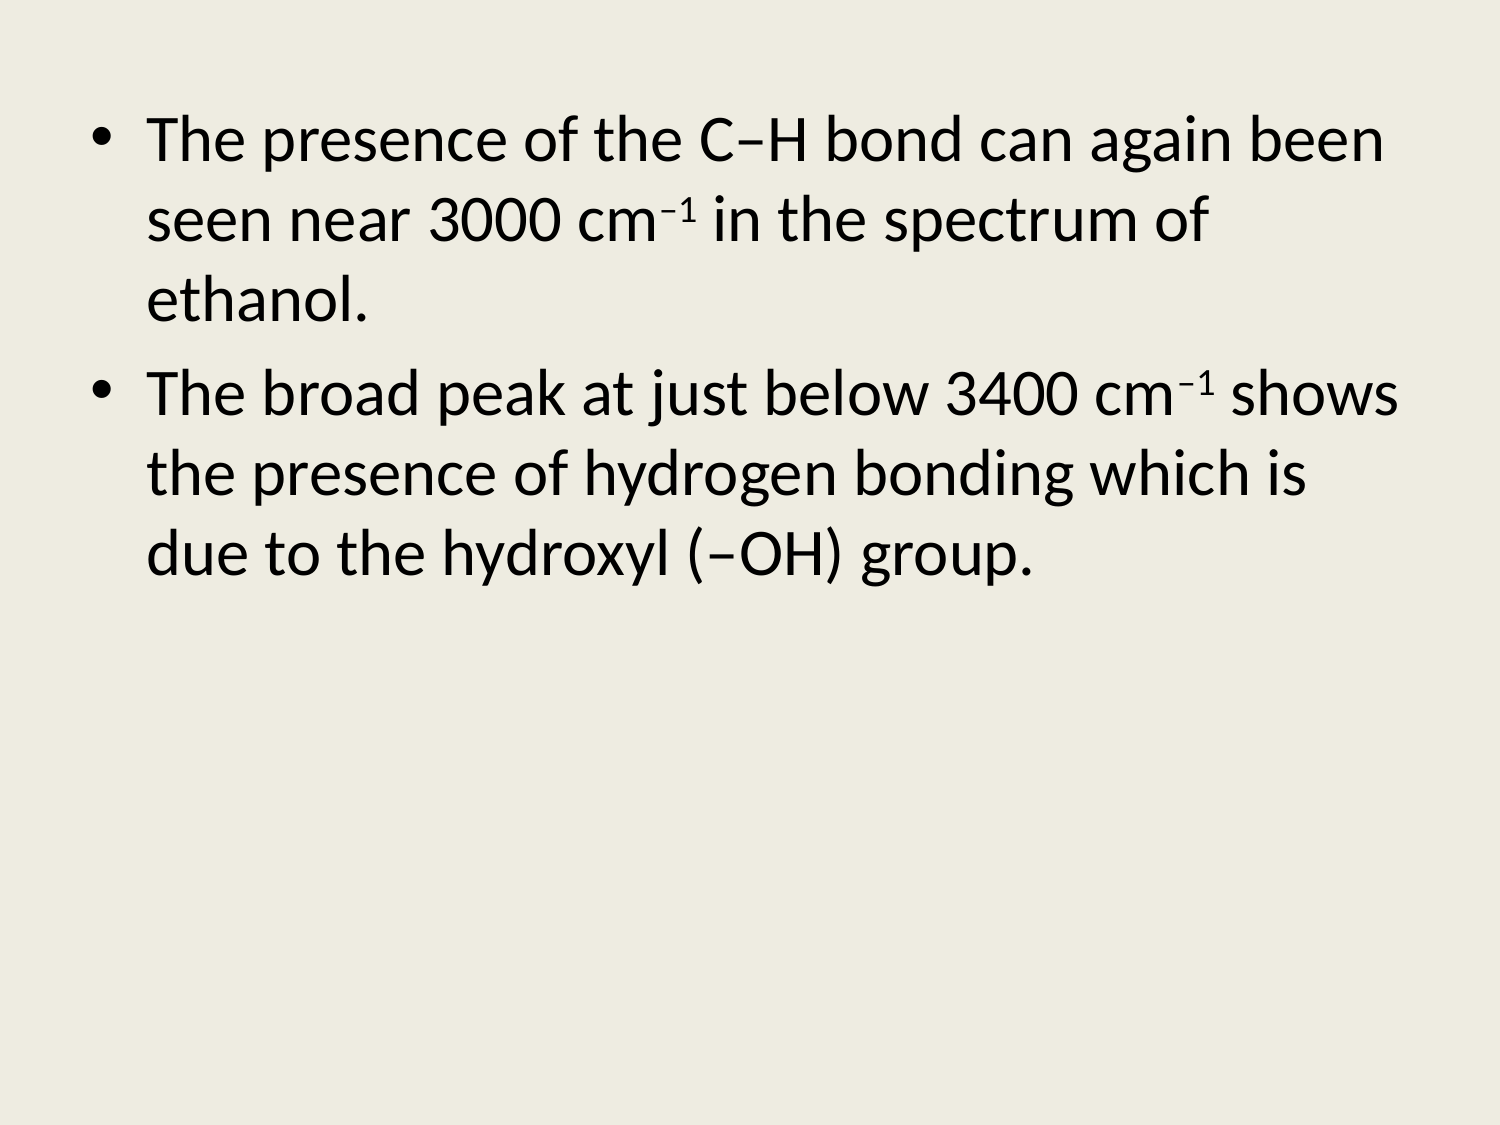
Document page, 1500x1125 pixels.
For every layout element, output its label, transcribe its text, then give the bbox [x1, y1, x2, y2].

list The presence of the C–H bond can again been seen near 3000 cm–1 in the spectrum of ethanol. The broad peak at just below 3400 cm–1 shows the presence of hydrogen bonding which is due to the hydroxyl (–OH) group. [75, 87, 1425, 1005]
